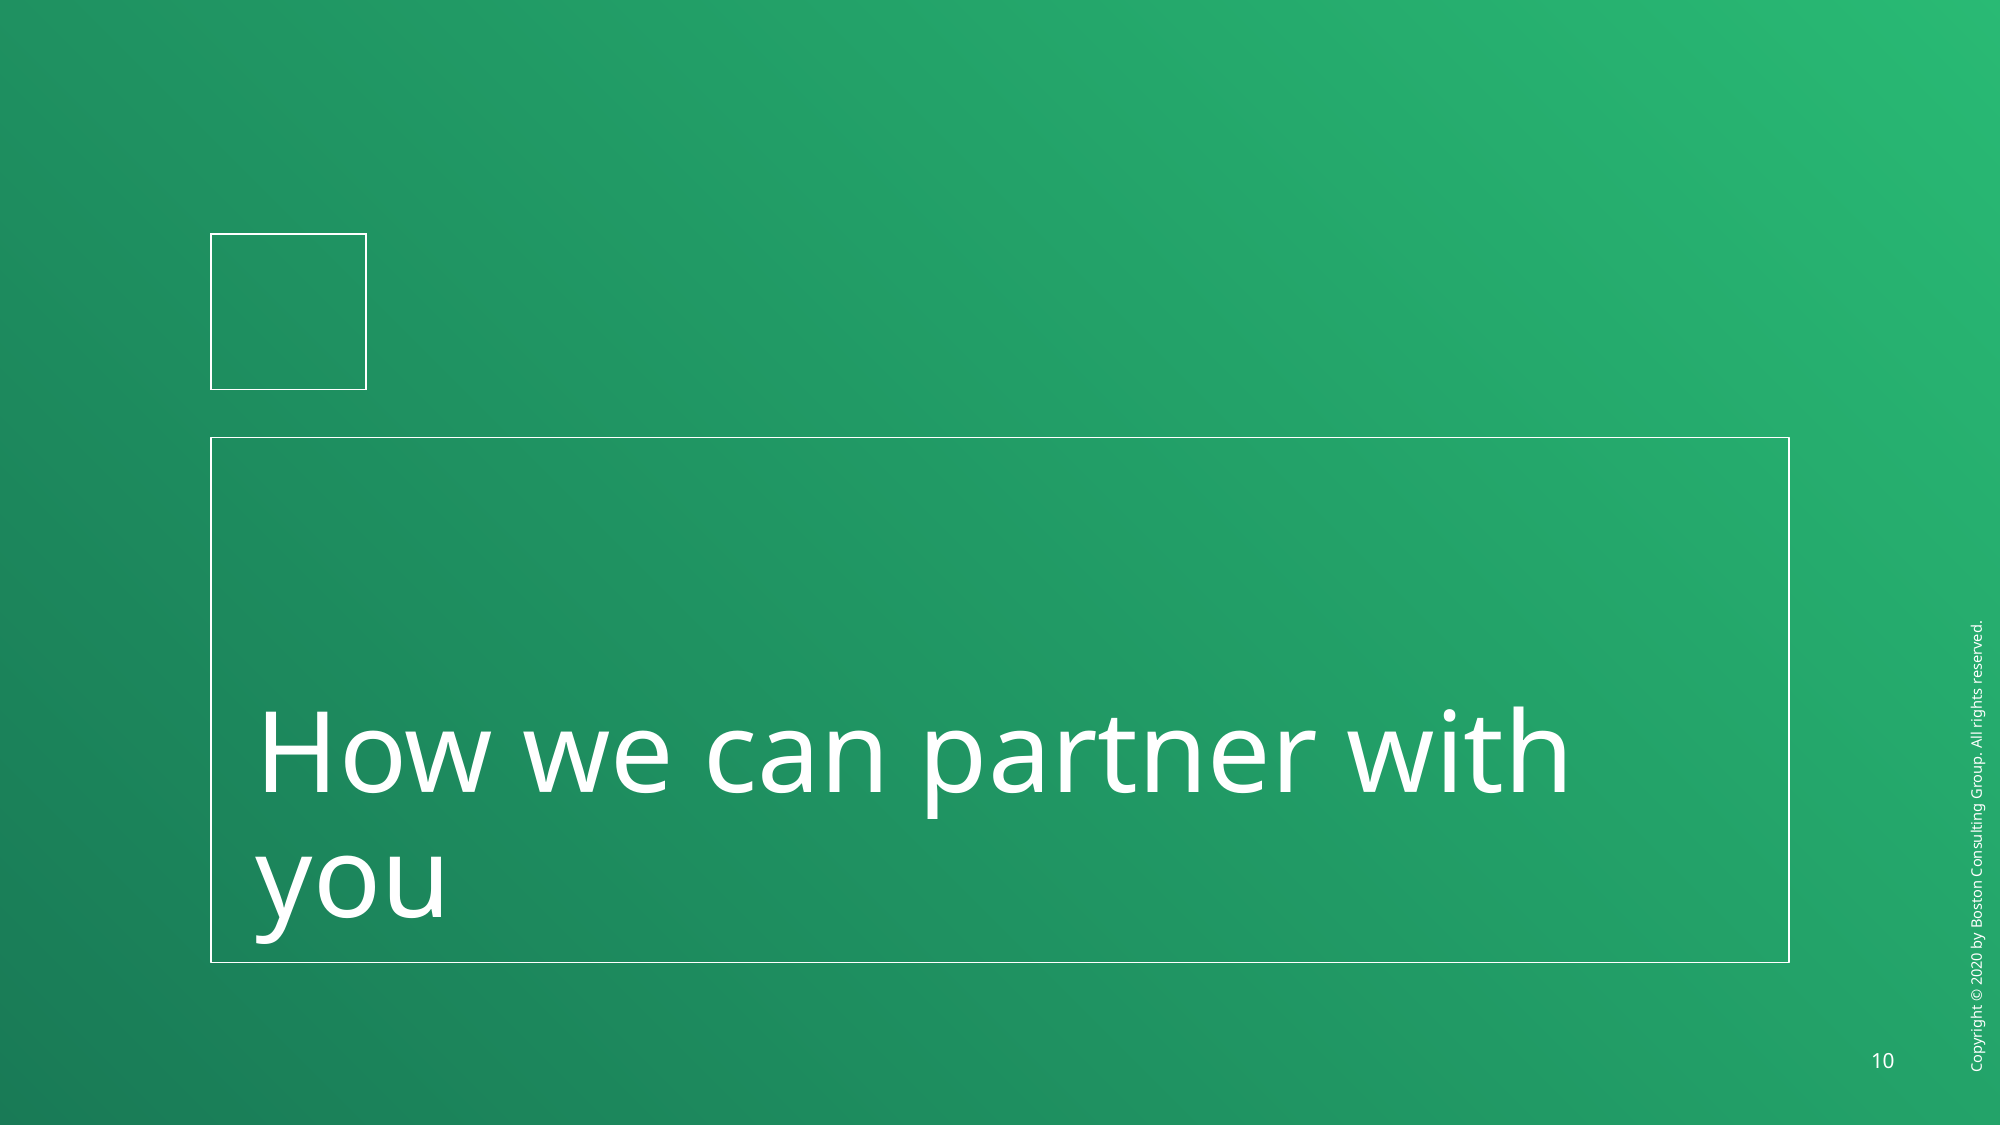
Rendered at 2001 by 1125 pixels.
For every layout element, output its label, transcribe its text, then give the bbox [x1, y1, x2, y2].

title How we can partner with you [210, 437, 1790, 963]
